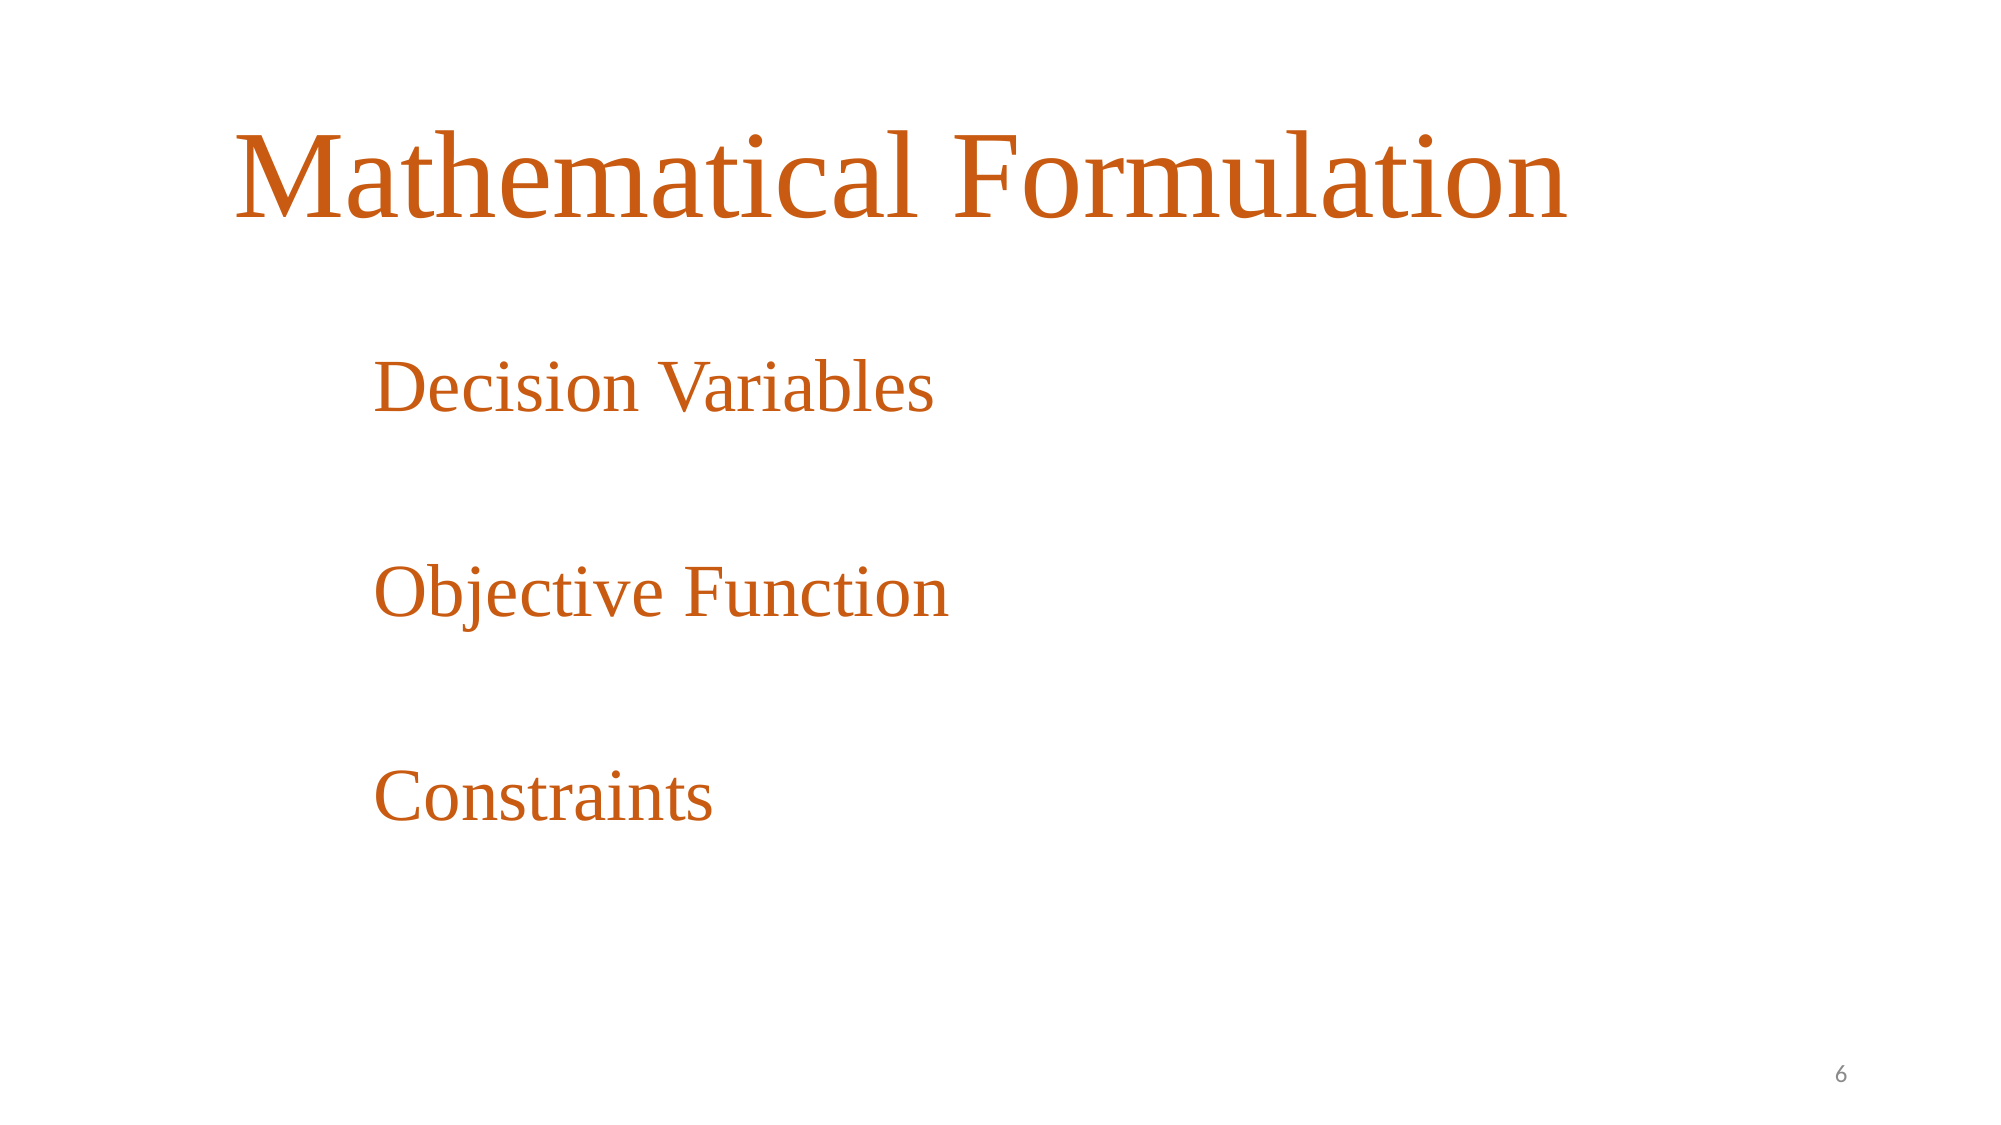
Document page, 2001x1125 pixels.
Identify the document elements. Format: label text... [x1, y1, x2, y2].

text_box Mathematical Formulation [218, 84, 1689, 250]
text_box Constraints [358, 738, 1359, 844]
slide_number 6 [1412, 1042, 1863, 1103]
text_box Decision Variables [358, 329, 1359, 435]
text_box Objective Function [358, 534, 1109, 639]
